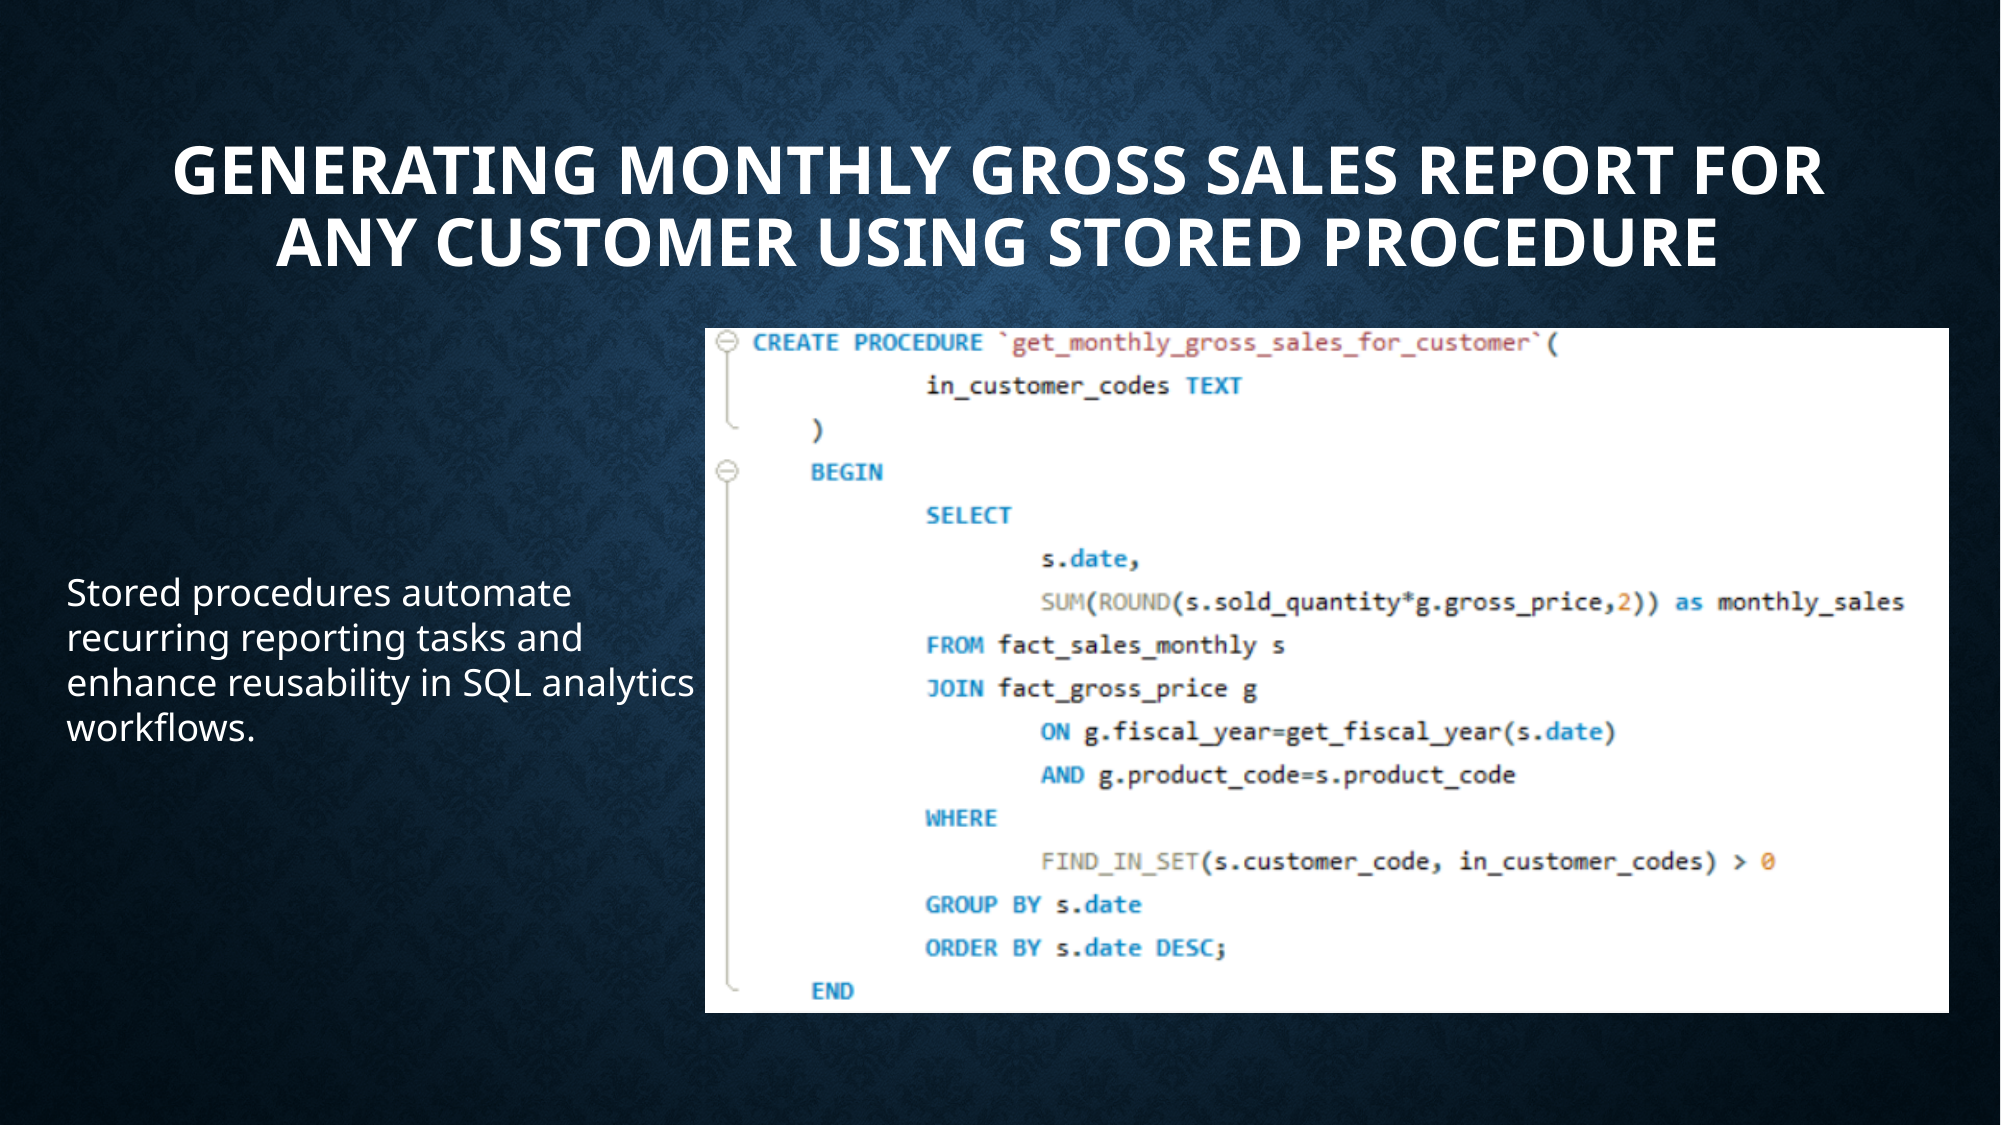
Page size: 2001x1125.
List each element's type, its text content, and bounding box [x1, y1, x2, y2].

text_box Stored procedures automate recurring reporting tasks and enhance reusability in SQL analytics workflows. [51, 561, 698, 757]
title Generating monthly gross sales report for any customer using stored procedure [149, 99, 1849, 318]
picture [705, 328, 1949, 1013]
